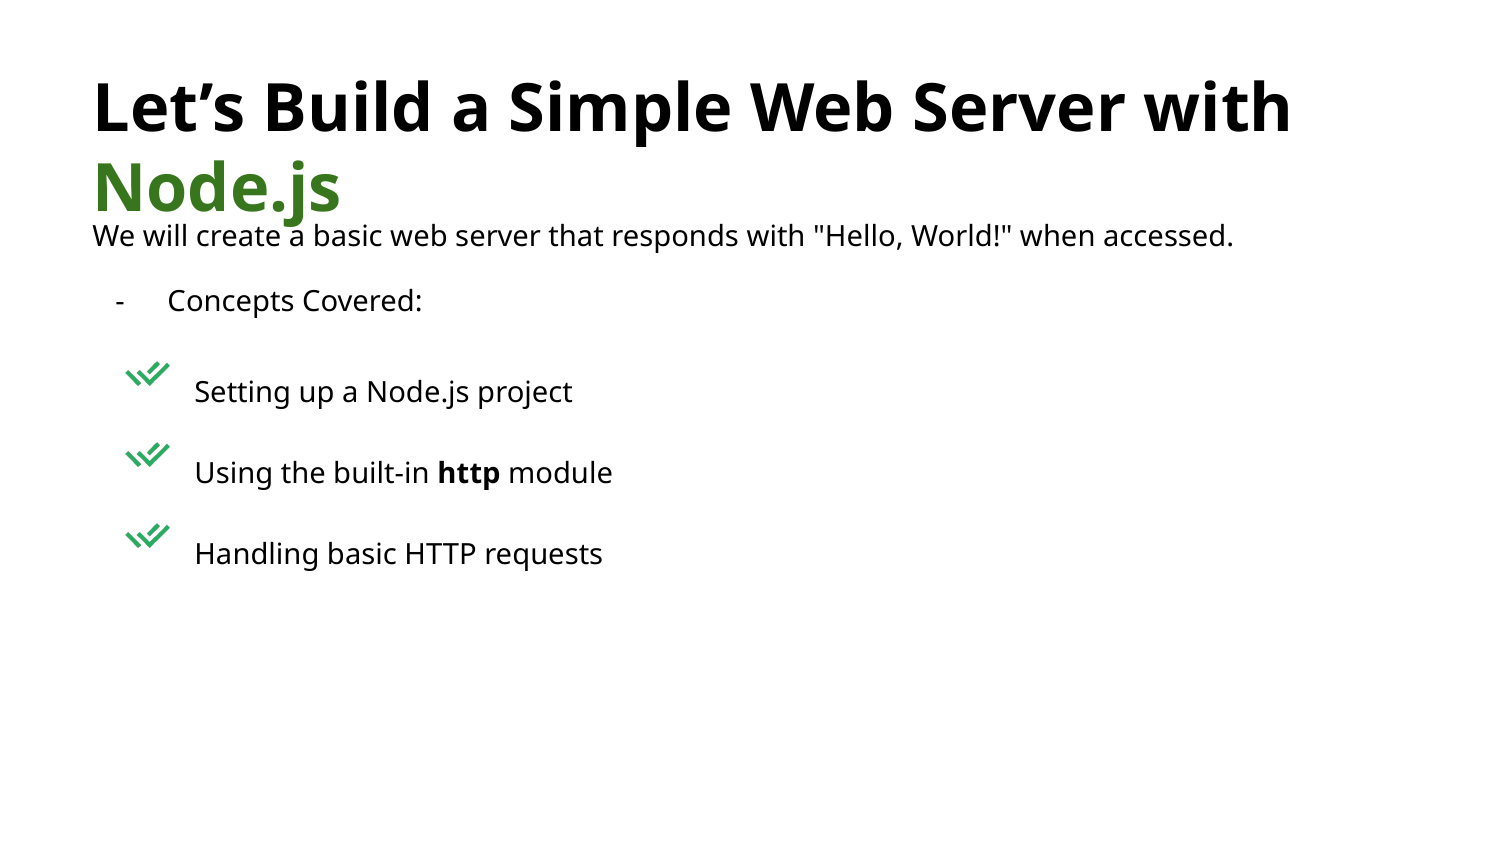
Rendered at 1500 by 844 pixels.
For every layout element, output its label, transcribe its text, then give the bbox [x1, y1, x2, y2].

text_box We will create a basic web server that responds with "Hello, World!" when accessed. Concepts Covered: [77, 197, 1430, 333]
picture [122, 429, 173, 479]
picture [122, 348, 173, 399]
picture [122, 510, 173, 560]
text_box Setting up a Node.js project [179, 340, 1065, 421]
text_box Handling basic HTTP requests [179, 502, 1242, 585]
title Let’s Build a Simple Web Server with Node.js [77, 50, 1482, 241]
text_box Using the built-in http module [179, 421, 1242, 502]
